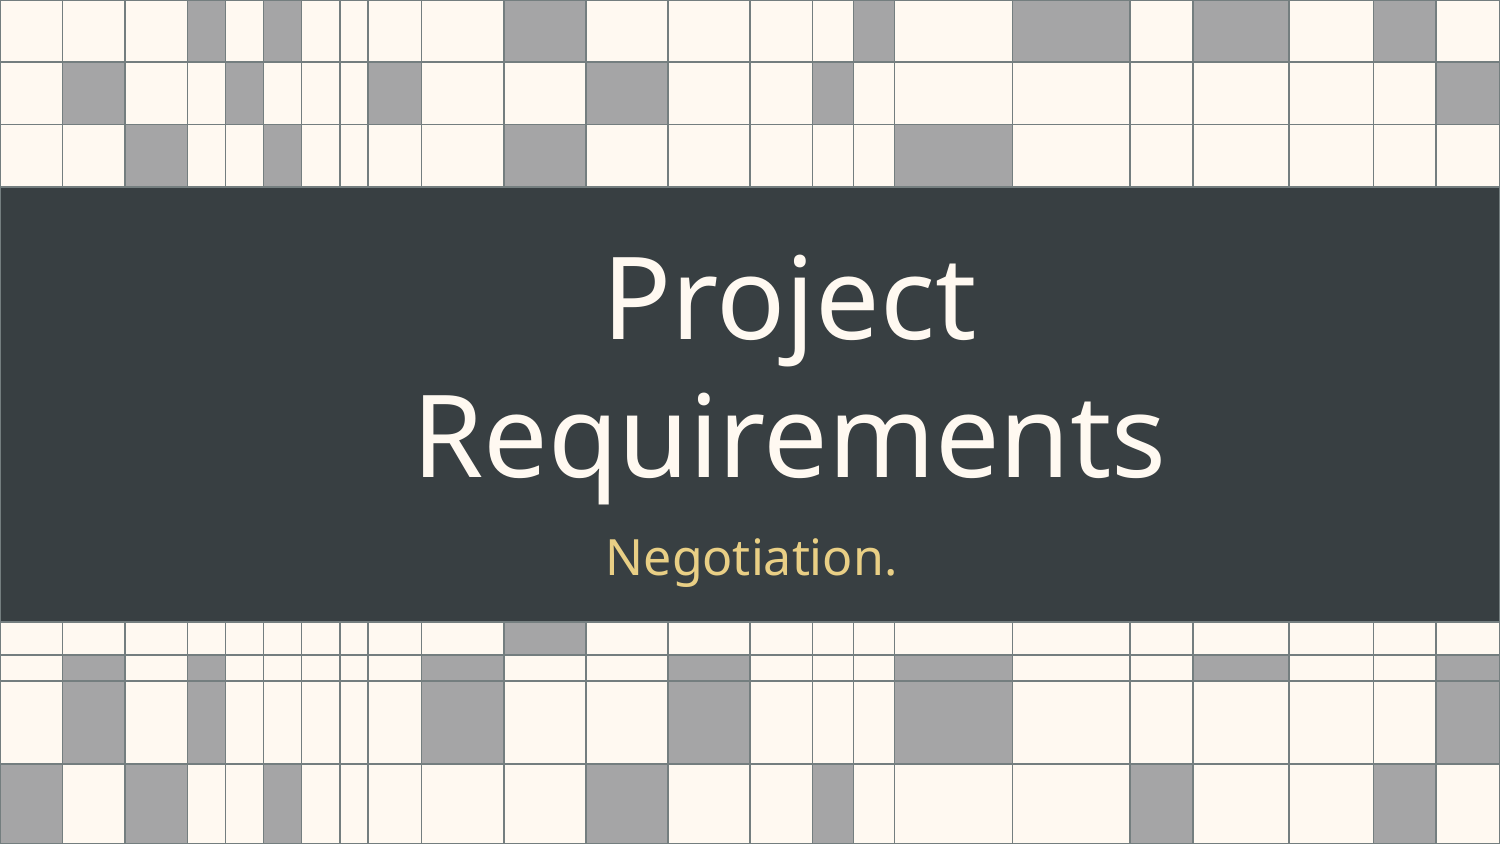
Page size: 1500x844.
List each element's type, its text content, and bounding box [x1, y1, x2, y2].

subtitle Negotiation. [372, 521, 1132, 589]
title Project Requirements [214, 237, 1364, 489]
